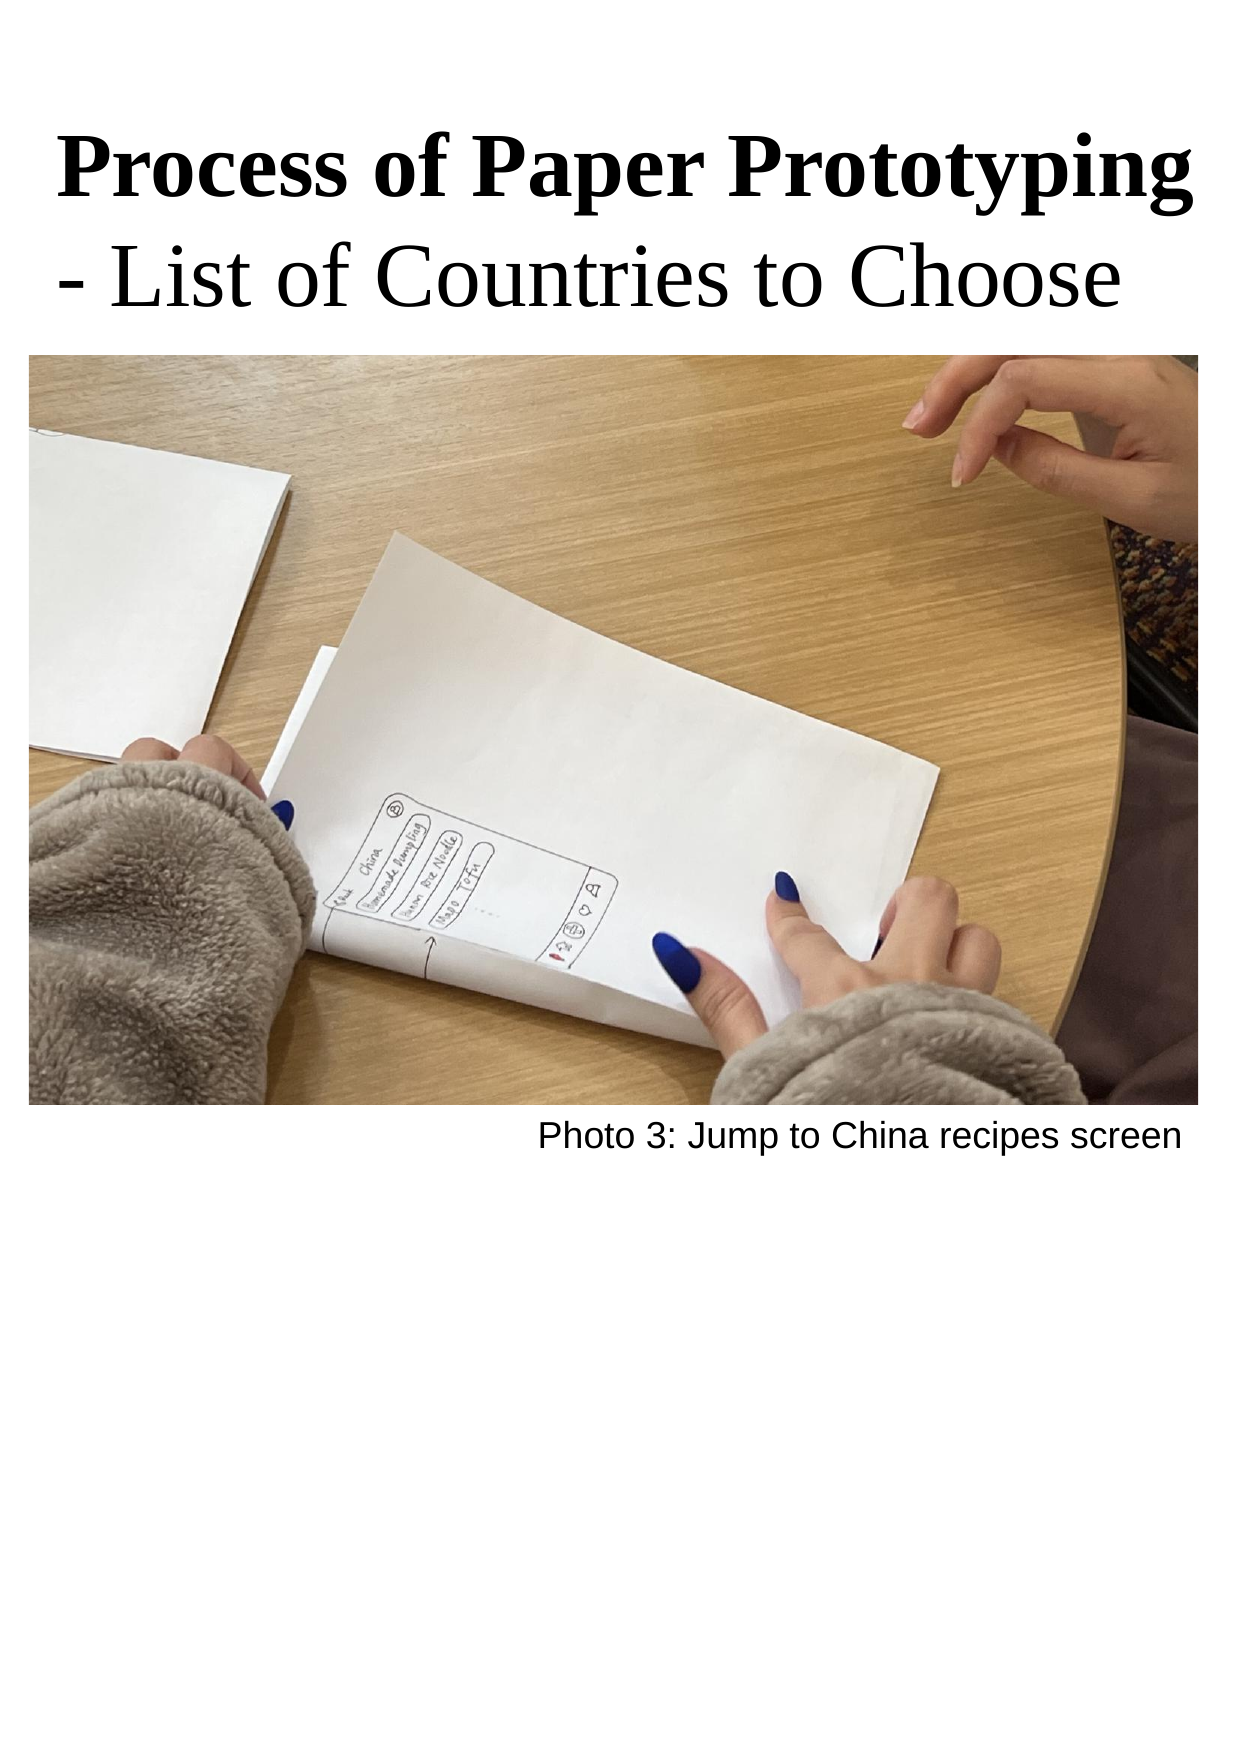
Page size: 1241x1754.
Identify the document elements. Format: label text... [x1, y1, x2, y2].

text_box Process of Paper Prototyping - List of Countries to Choose [41, 97, 1236, 332]
text_box Photo 3: Jump to China recipes screen [522, 1105, 1198, 1164]
picture [28, 355, 1199, 1105]
